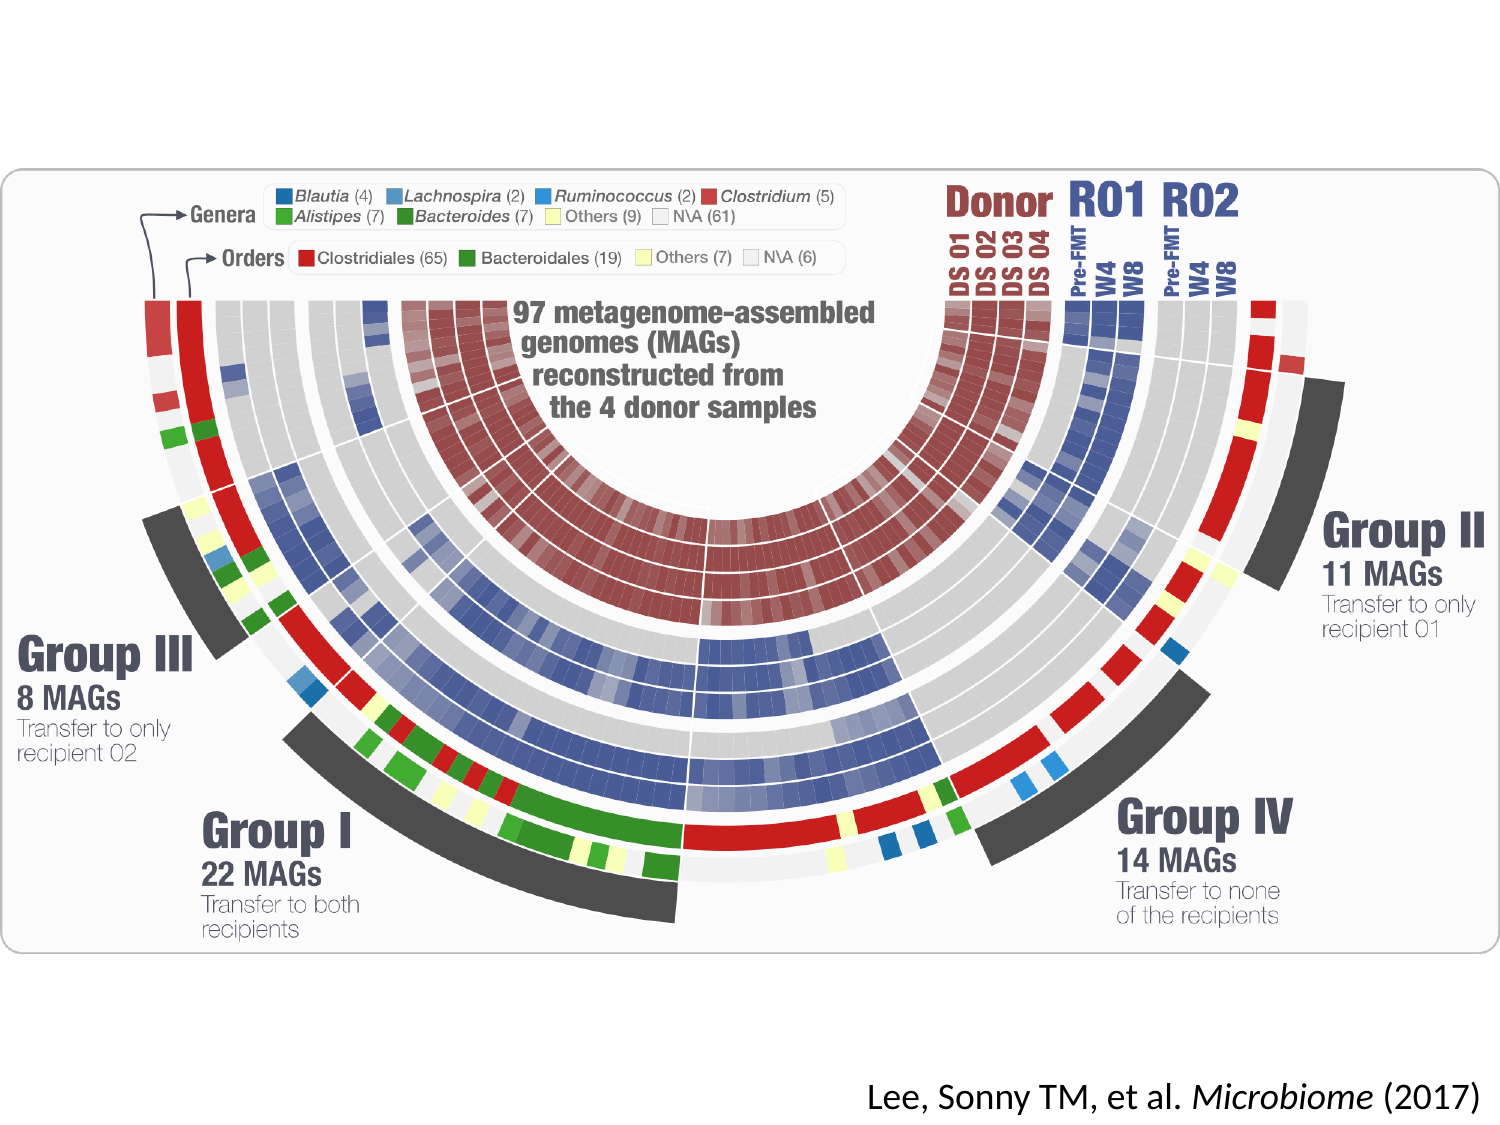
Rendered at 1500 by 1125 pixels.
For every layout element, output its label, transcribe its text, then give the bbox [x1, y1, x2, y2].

text_box Lee, Sonny TM, et al. Microbiome (2017) [851, 1064, 1496, 1125]
picture [0, 168, 1500, 955]
